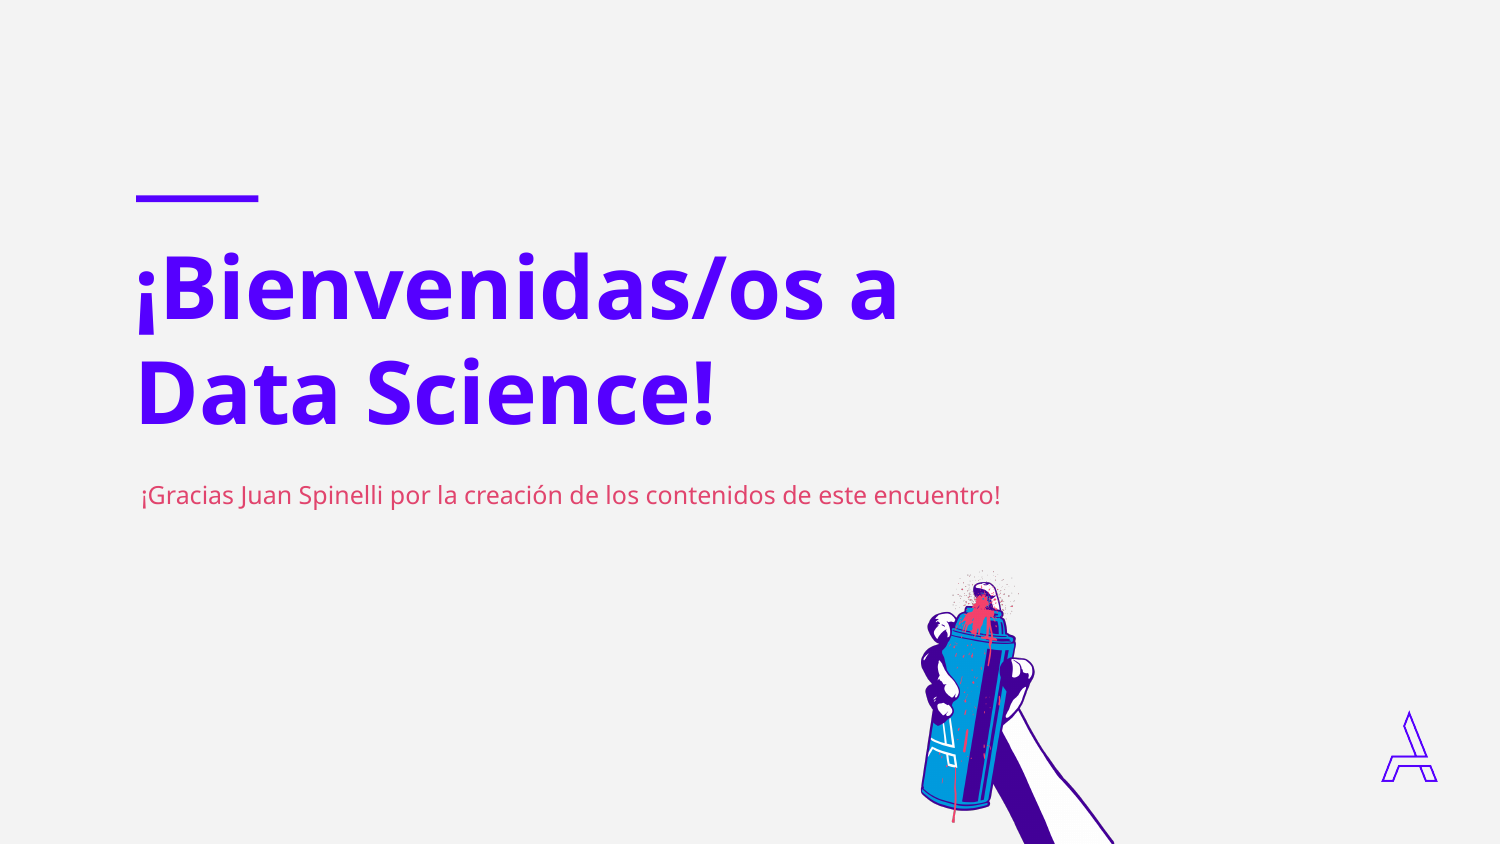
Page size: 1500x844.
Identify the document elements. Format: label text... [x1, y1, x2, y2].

picture [1381, 710, 1438, 782]
picture [920, 570, 1117, 844]
text_box ¡Bienvenidas/os a Data Science! [119, 216, 1381, 490]
text_box ¡Gracias Juan Spinelli por la creación de los contenidos de este encuentro! [126, 464, 1374, 530]
